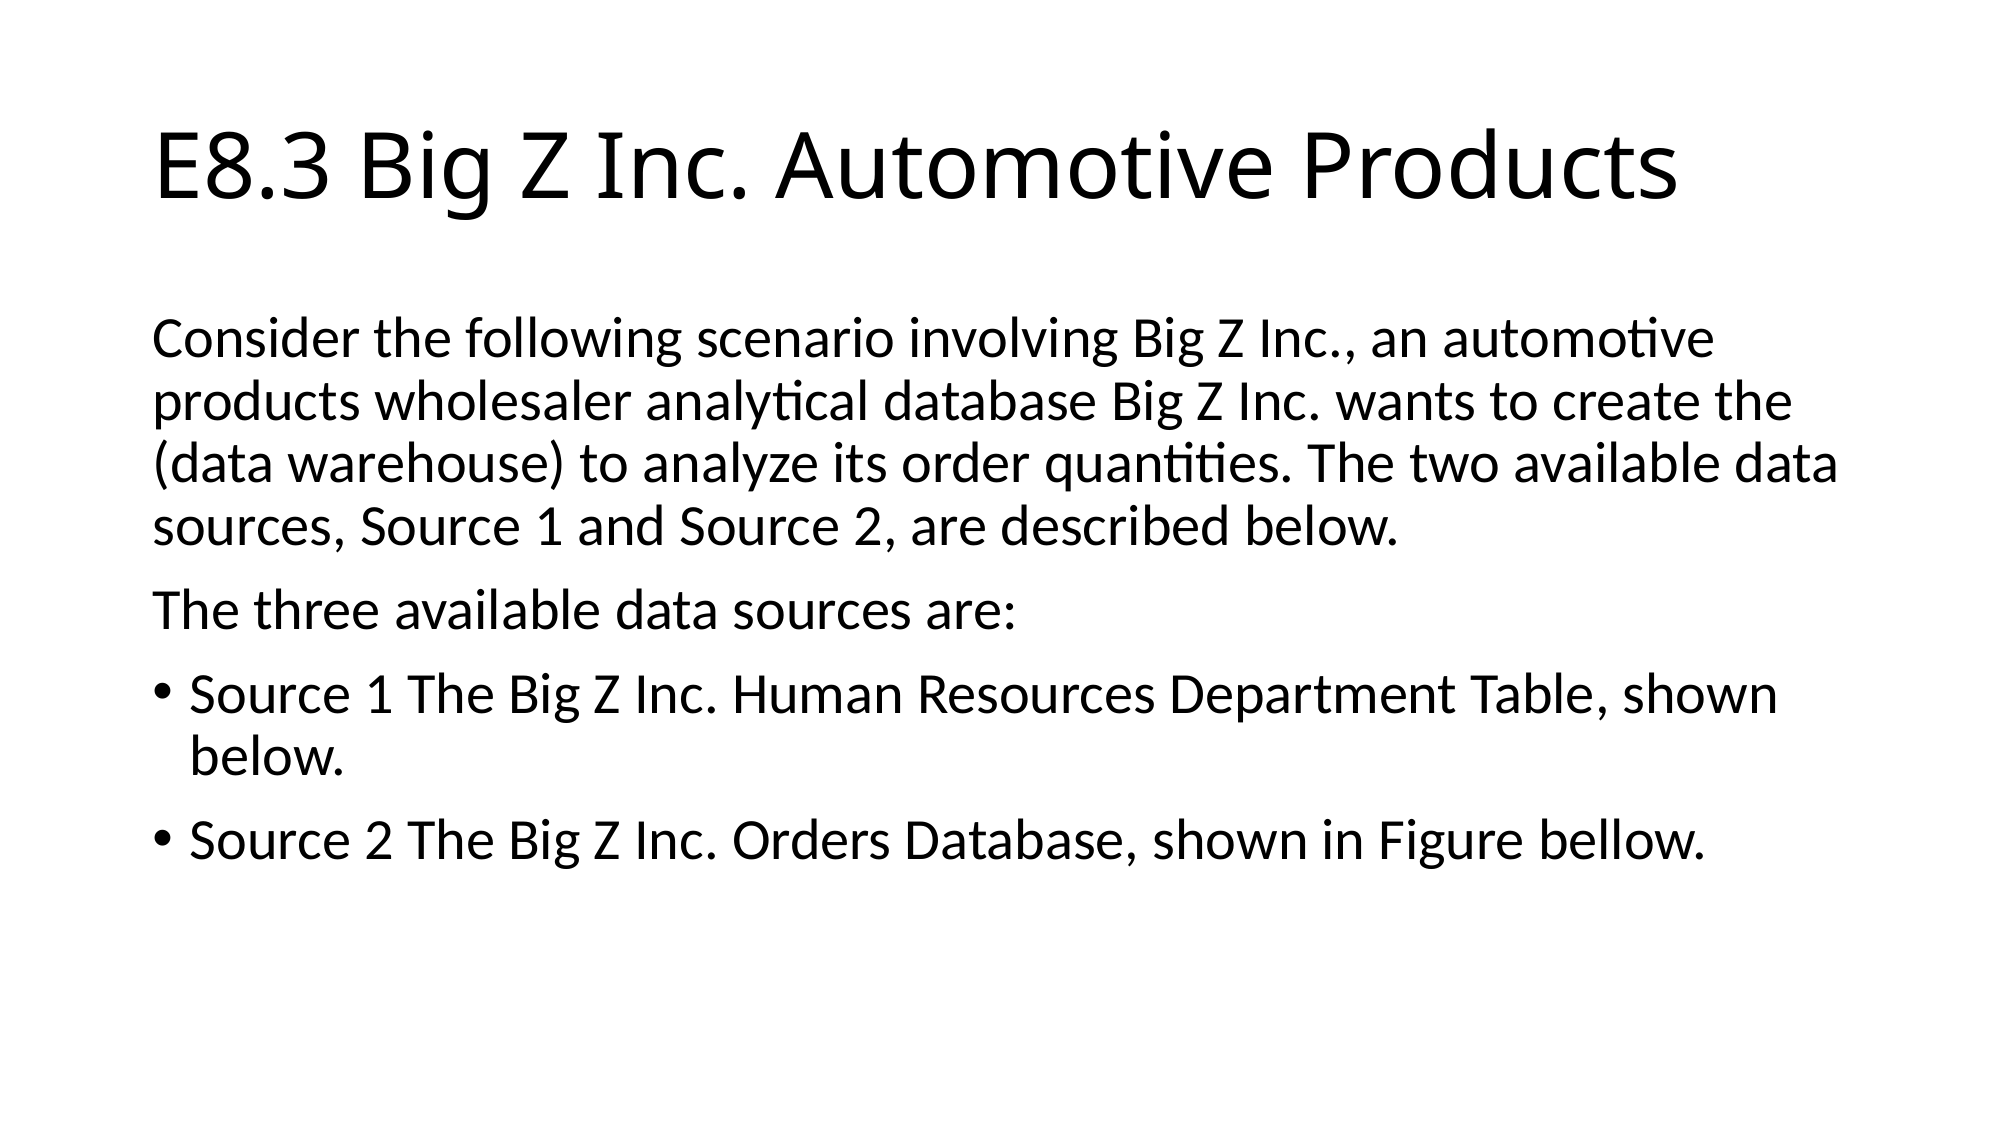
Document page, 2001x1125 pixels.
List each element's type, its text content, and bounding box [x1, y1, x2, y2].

title E8.3 Big Z Inc. Automotive Products [137, 59, 1863, 278]
list Consider the following scenario involving Big Z Inc., an automotive products wholesaler analytical database Big Z Inc. wants to create the (data warehouse) to analyze its order quantities. The two available data sources, Source 1 and Source 2, are described below. The three available data sources are: Source 1 The Big Z Inc. Human Resources Department Table, shown below. Source 2 The Big Z Inc. Orders Database, shown in Figure bellow. [137, 299, 1863, 1014]
